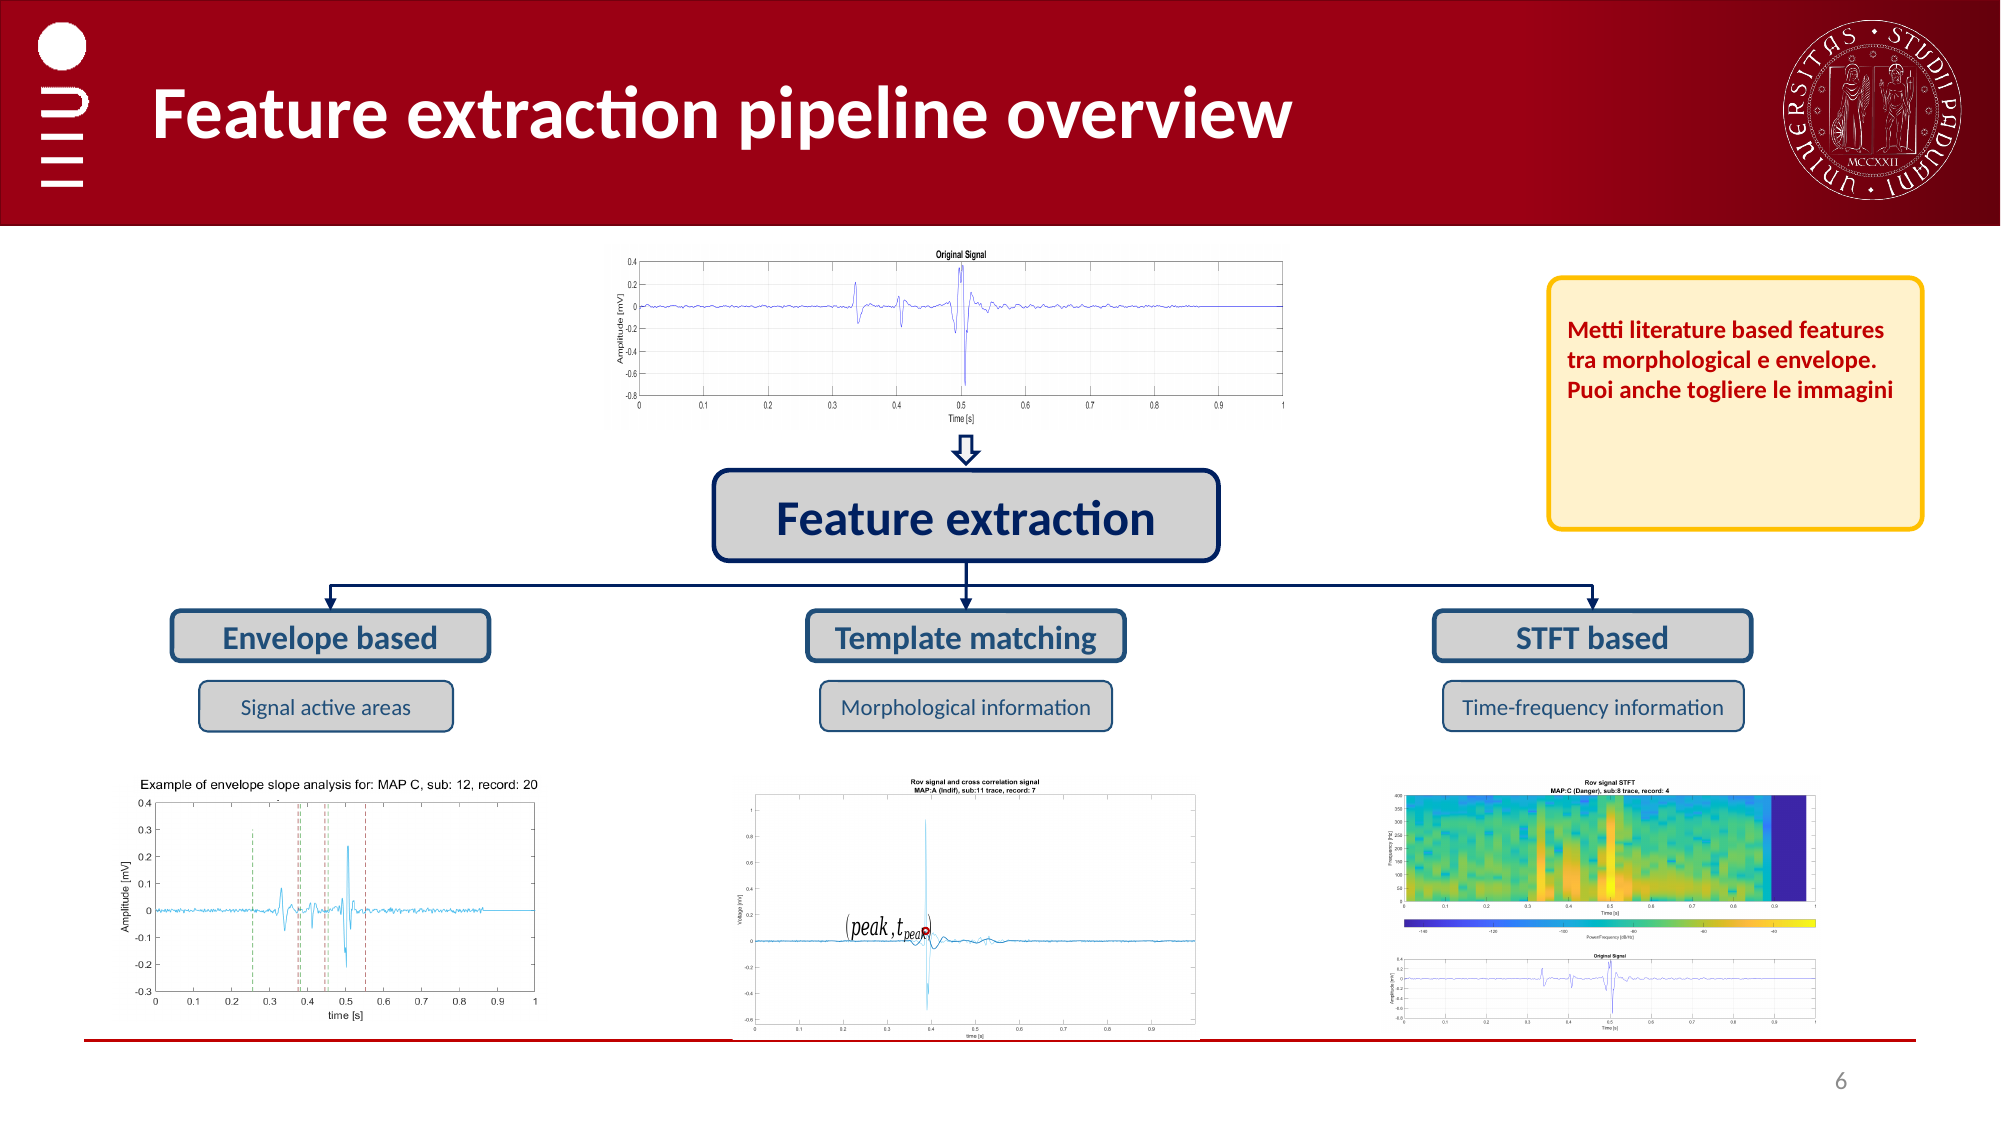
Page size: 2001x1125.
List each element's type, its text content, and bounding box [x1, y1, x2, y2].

text_box Template matching [807, 610, 1125, 661]
text_box Morphological information [820, 680, 1113, 732]
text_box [112, 775, 548, 1022]
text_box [623, 267, 674, 904]
text_box [951, 435, 981, 466]
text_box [732, 775, 1200, 1040]
text_box Envelope based [171, 610, 489, 661]
title Feature extraction pipeline overview [137, 34, 1763, 194]
text_box STFT based [1434, 610, 1752, 661]
picture [603, 244, 1291, 430]
text_box Signal active areas [199, 680, 454, 732]
picture [1381, 775, 1821, 1033]
slide_number 6 [1412, 1049, 1863, 1110]
picture [1783, 20, 1963, 200]
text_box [1254, 272, 1305, 900]
text_box Feature extraction [713, 470, 1219, 561]
text_box Time-frequency information [1443, 680, 1744, 732]
text_box Metti literature based features tra morphological e envelope. Puoi anche togliere le immagini [1547, 276, 1924, 531]
